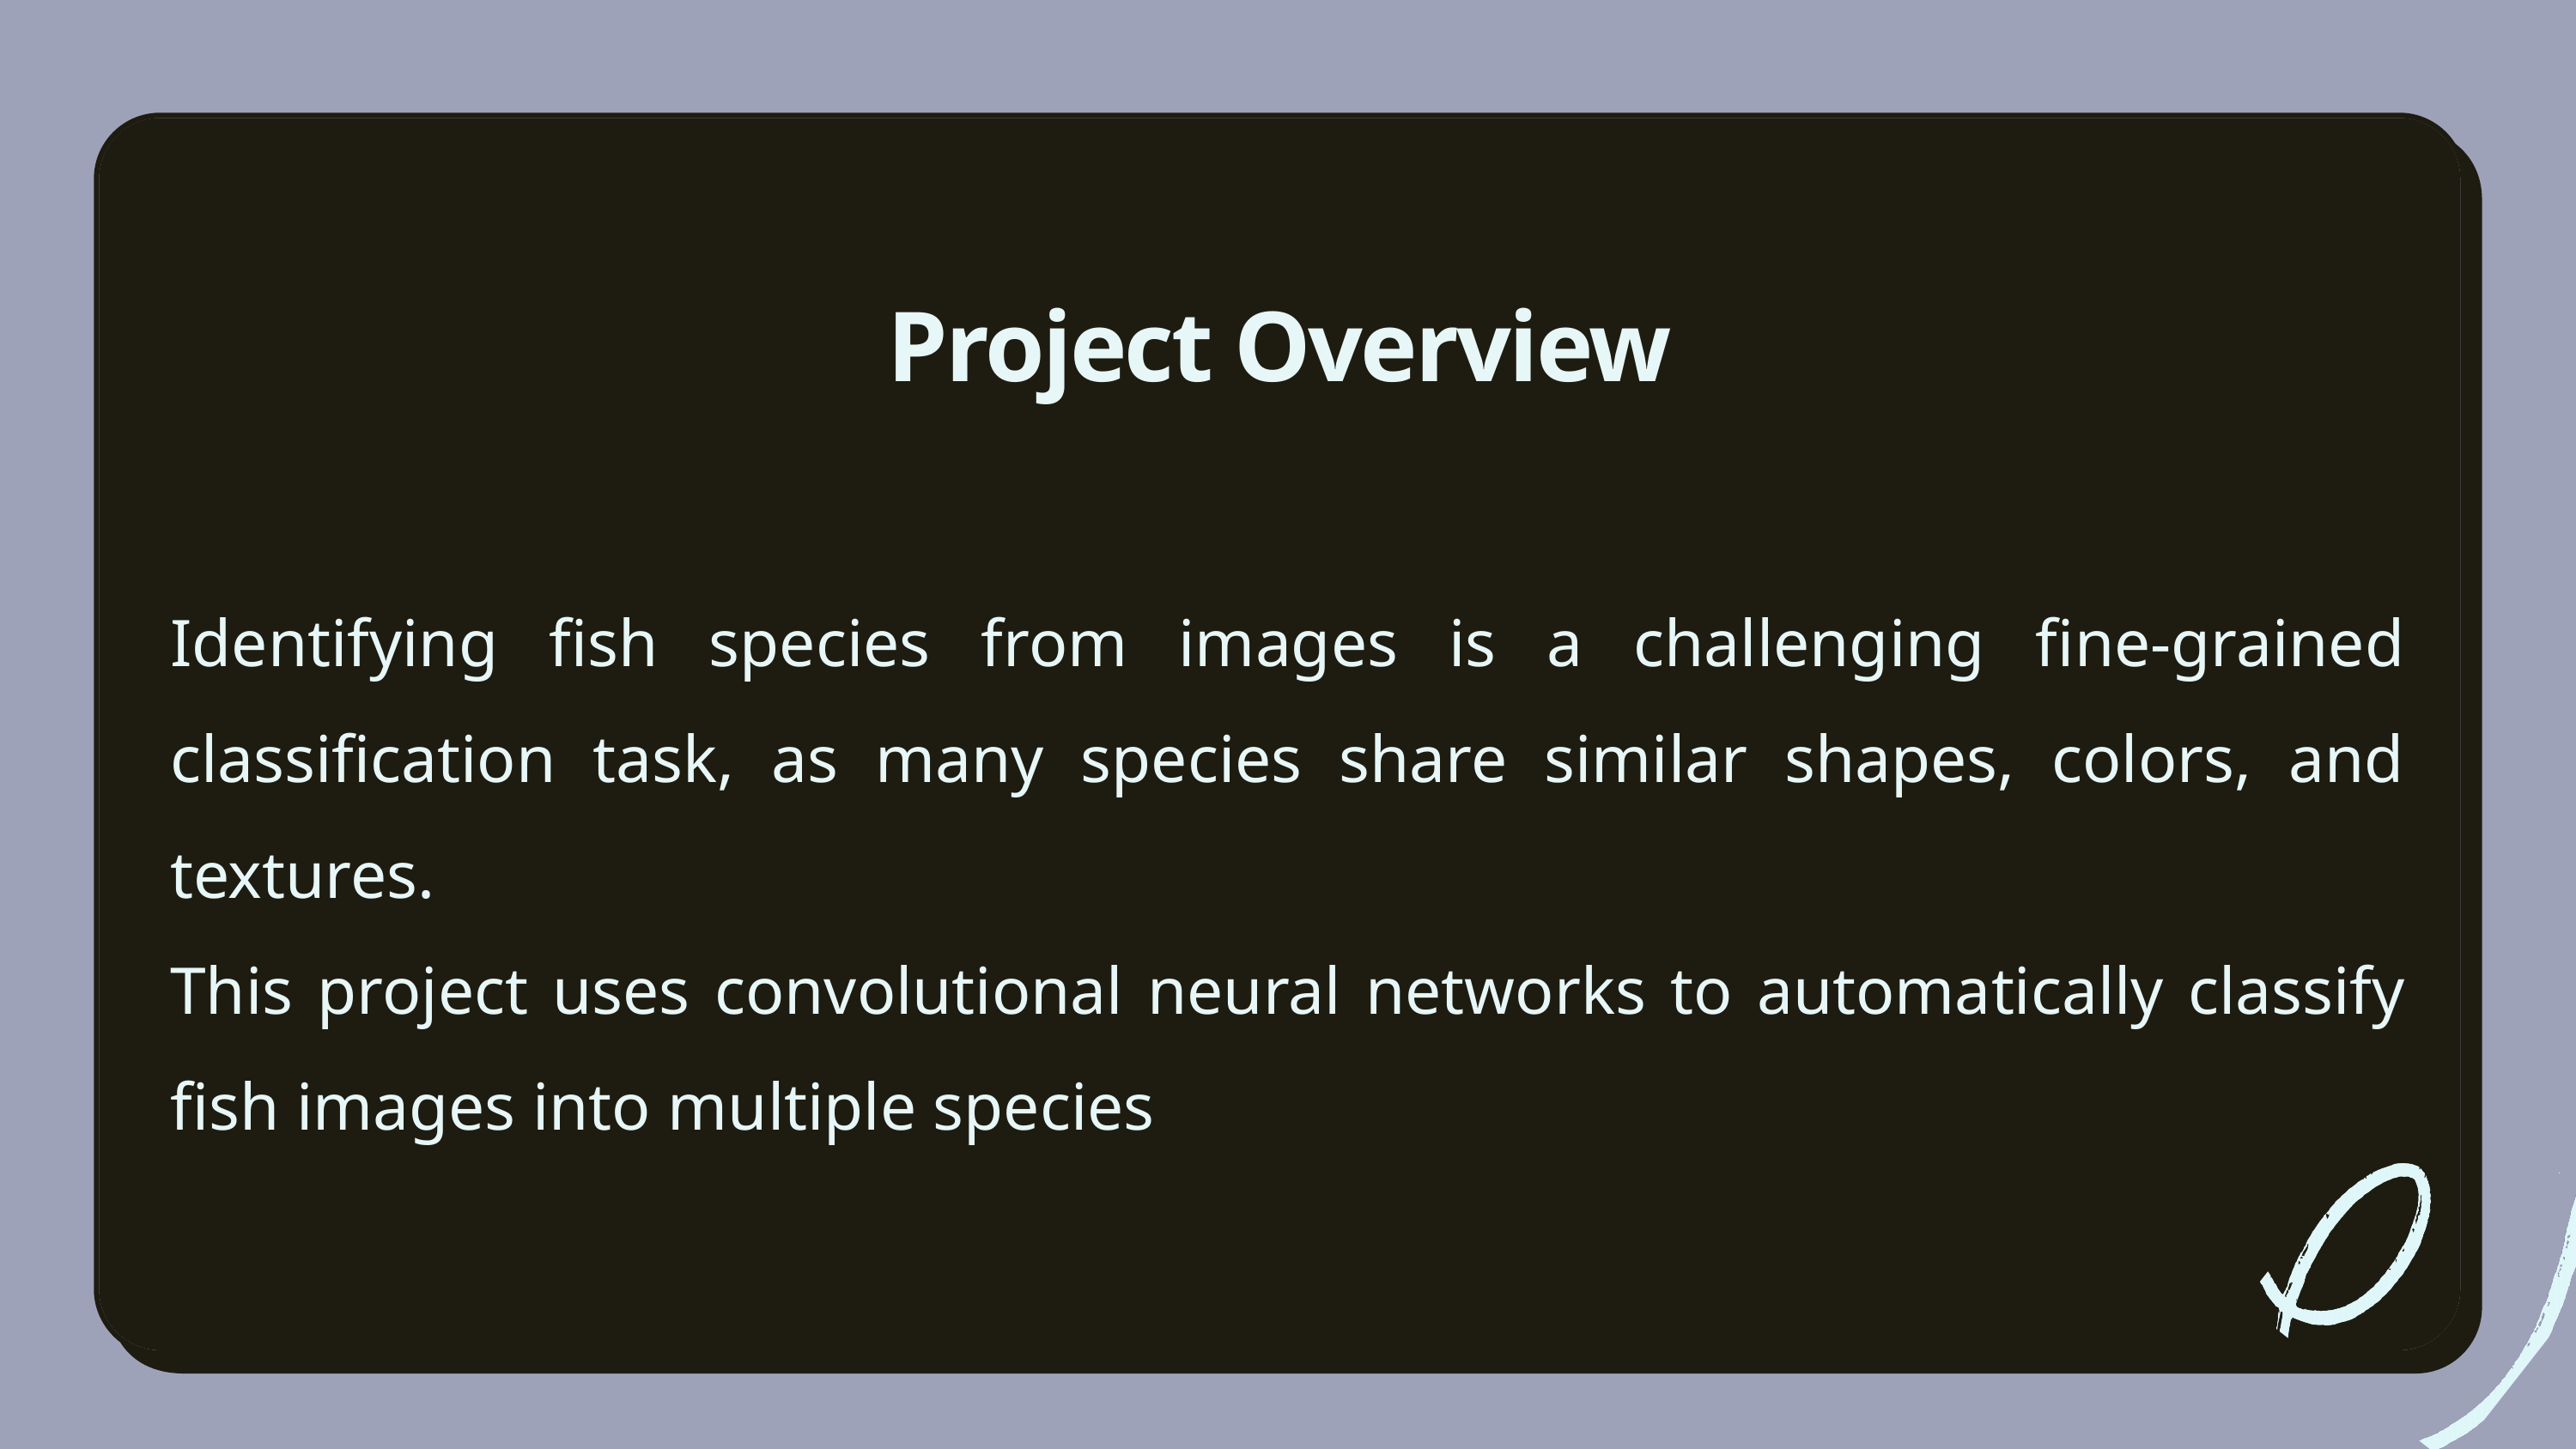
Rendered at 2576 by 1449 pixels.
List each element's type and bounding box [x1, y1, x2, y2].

text_box [2342, 1114, 2576, 1449]
text_box [169, 285, 2407, 1017]
text_box [94, 112, 2482, 1374]
